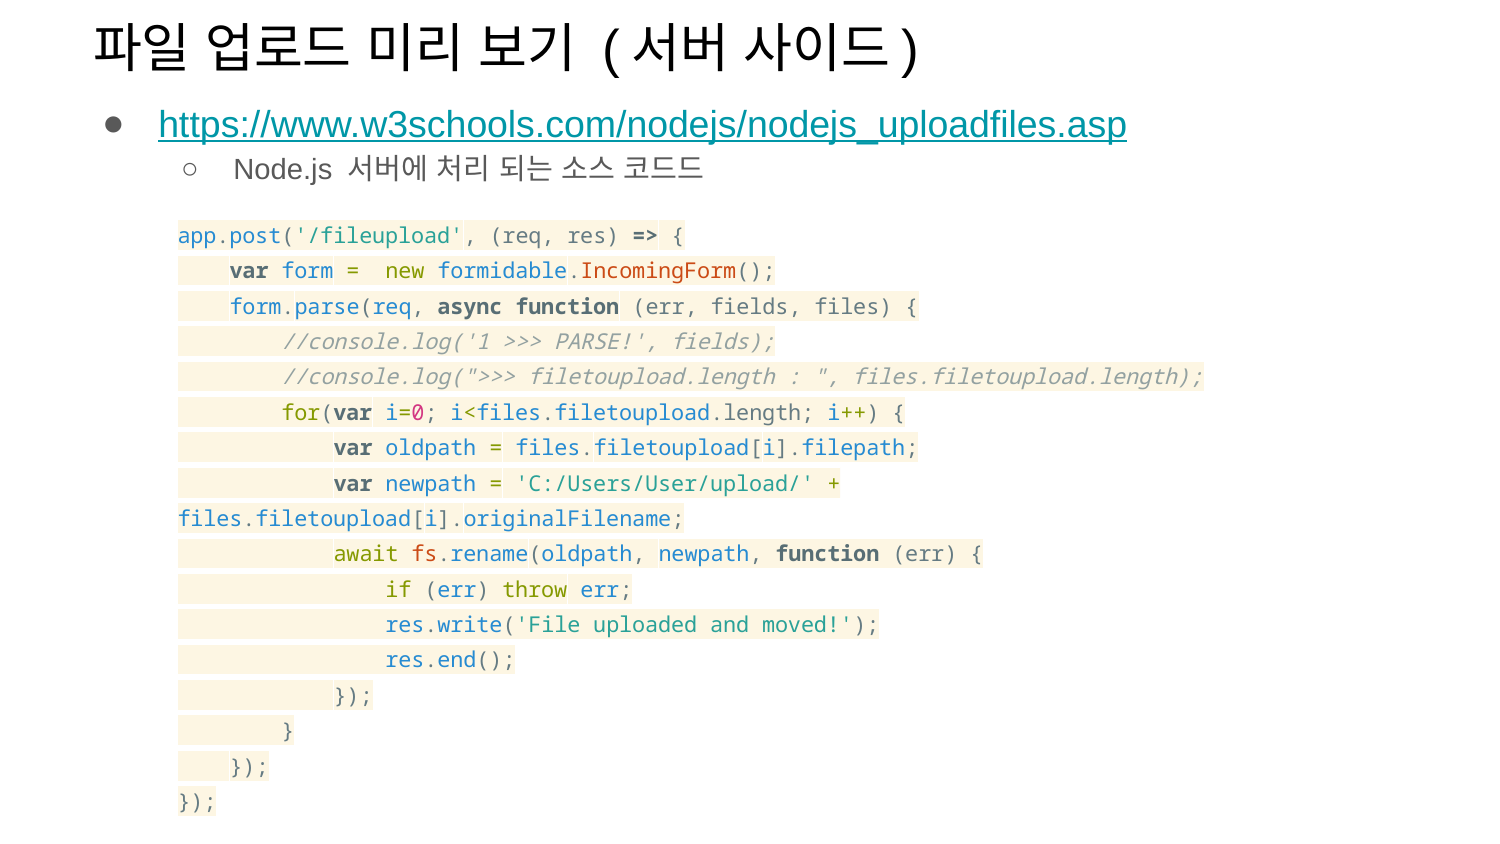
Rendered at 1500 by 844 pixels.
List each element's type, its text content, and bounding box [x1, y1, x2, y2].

list https://www.w3schools.com/nodejs/nodejs_uploadfiles.asp Node.js 서버에 처리 되는 소스 코드드 [68, 78, 1466, 207]
text_box app.post('/fileupload', (req, res) => { var form = new formidable.IncomingForm(); form.parse(req, async function (err, fields, files) { //console.log('1 >>> PARSE!', fields); //console.log(">>> filetoupload.length : ", files.filetoupload.length); for(var i=0; i<files.filetoupload.length; i++) { var oldpath = files.filetoupload[i].filepath; var newpath = 'C:/Users/User/upload/' + files.filetoupload[i].originalFilename; await fs.rename(oldpath, newpath, function (err) { if (err) throw err; res.write('File uploaded and moved!'); res.end(); }); } }); }); [162, 197, 1222, 829]
title 파일 업로드 미리 보기 (서버 사이드) [78, 0, 1476, 94]
